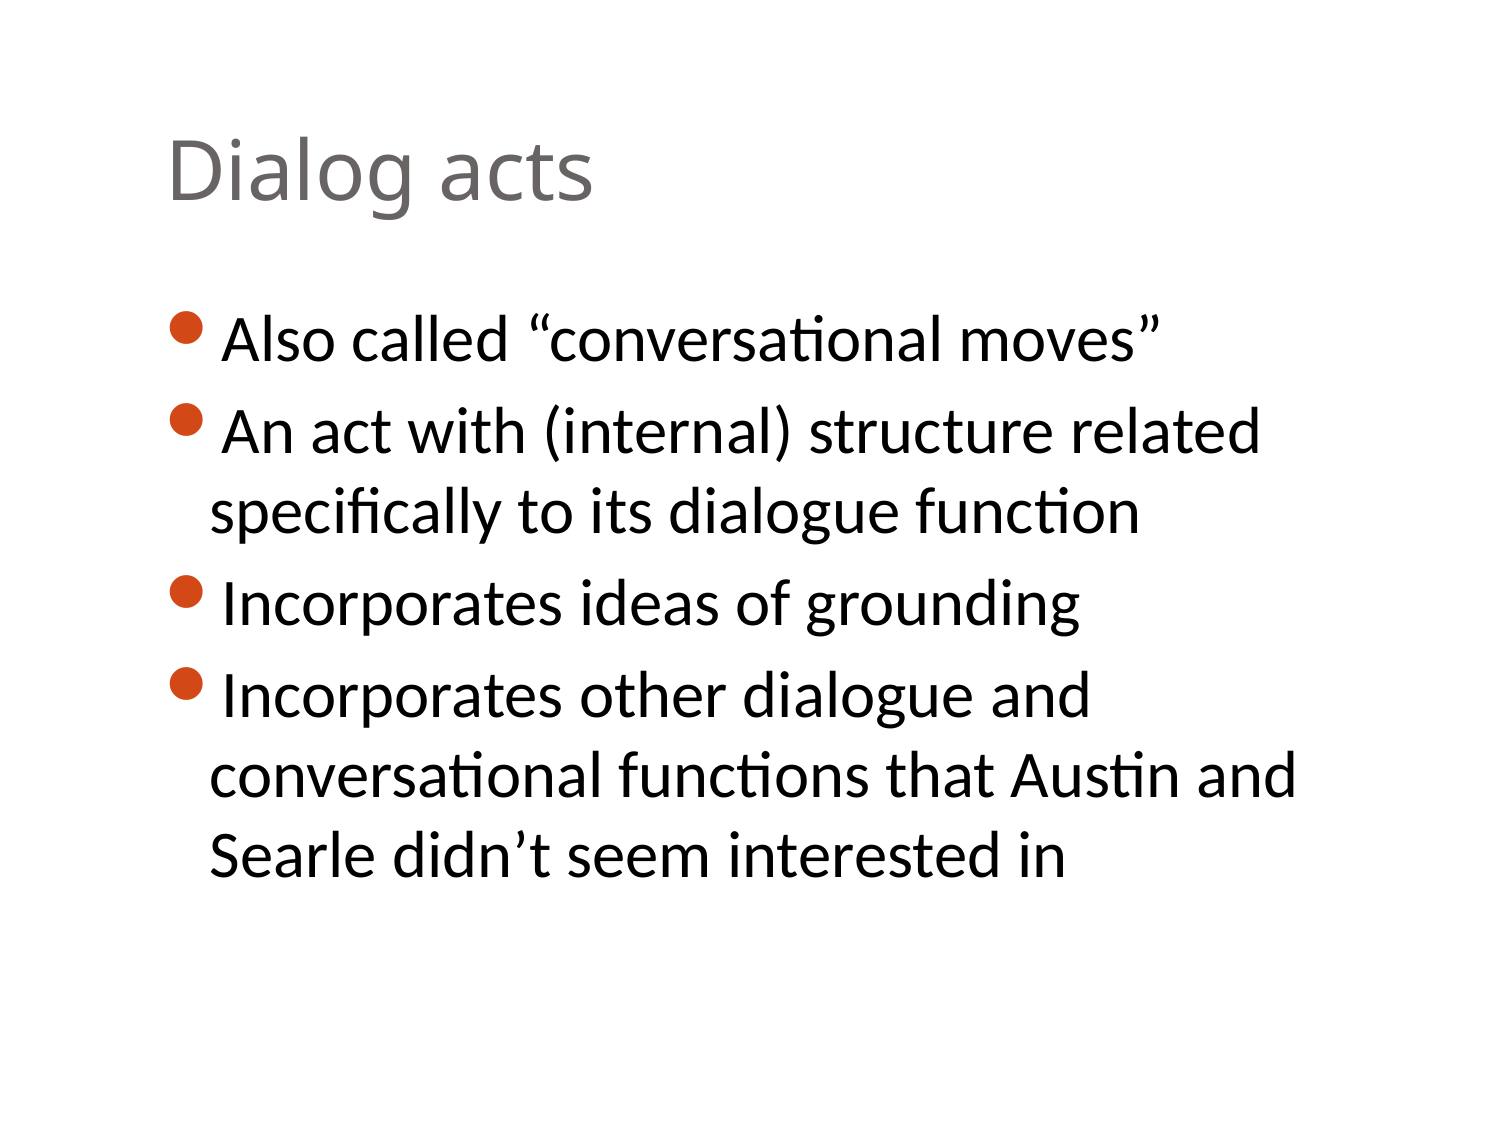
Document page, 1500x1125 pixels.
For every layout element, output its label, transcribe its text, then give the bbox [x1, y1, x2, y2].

title Dialog acts [149, 44, 1426, 233]
list Also called “conversational moves” An act with (internal) structure related specifically to its dialogue function Incorporates ideas of grounding Incorporates other dialogue and conversational functions that Austin and Searle didn’t seem interested in [149, 287, 1426, 1038]
